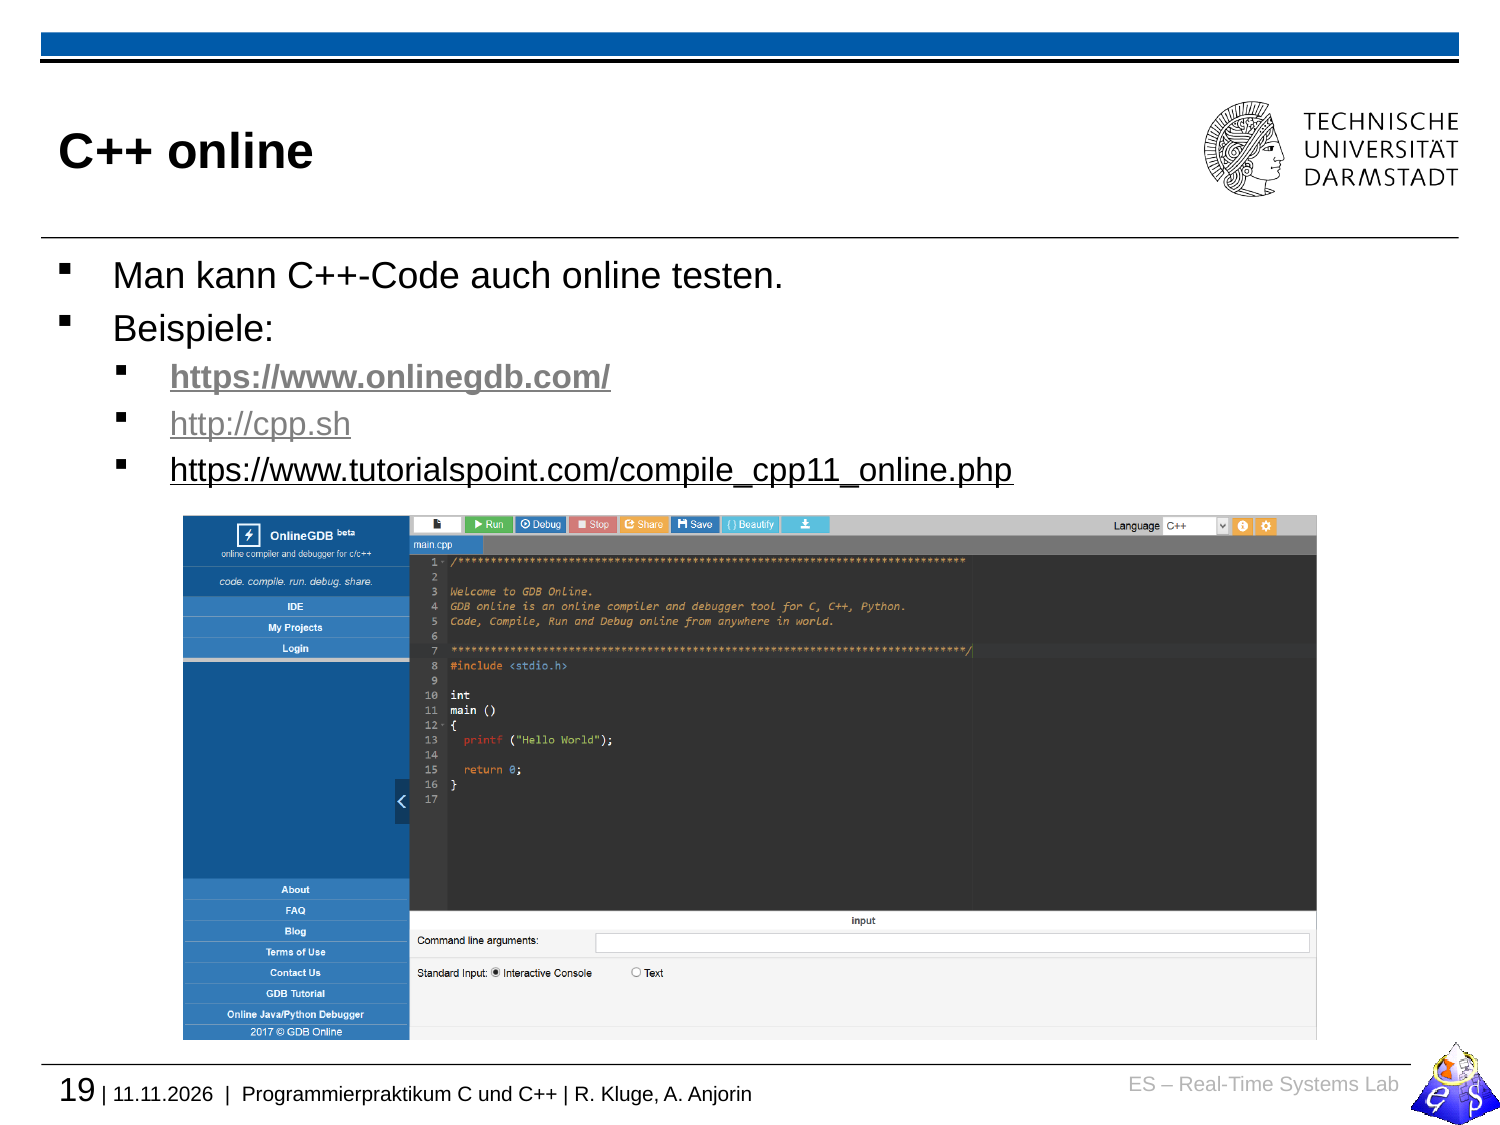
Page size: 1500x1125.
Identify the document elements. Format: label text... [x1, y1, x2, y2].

title C++ online [58, 80, 1187, 218]
picture [182, 514, 1318, 1040]
list Man kann C++-Code auch online testen. Beispiele: https://www.onlinegdb.com/ http://cpp.sh https://www.tutorialspoint.com/compile_cpp11_online.php [41, 243, 1459, 1059]
picture [1187, 84, 1483, 214]
picture [1411, 1041, 1500, 1125]
